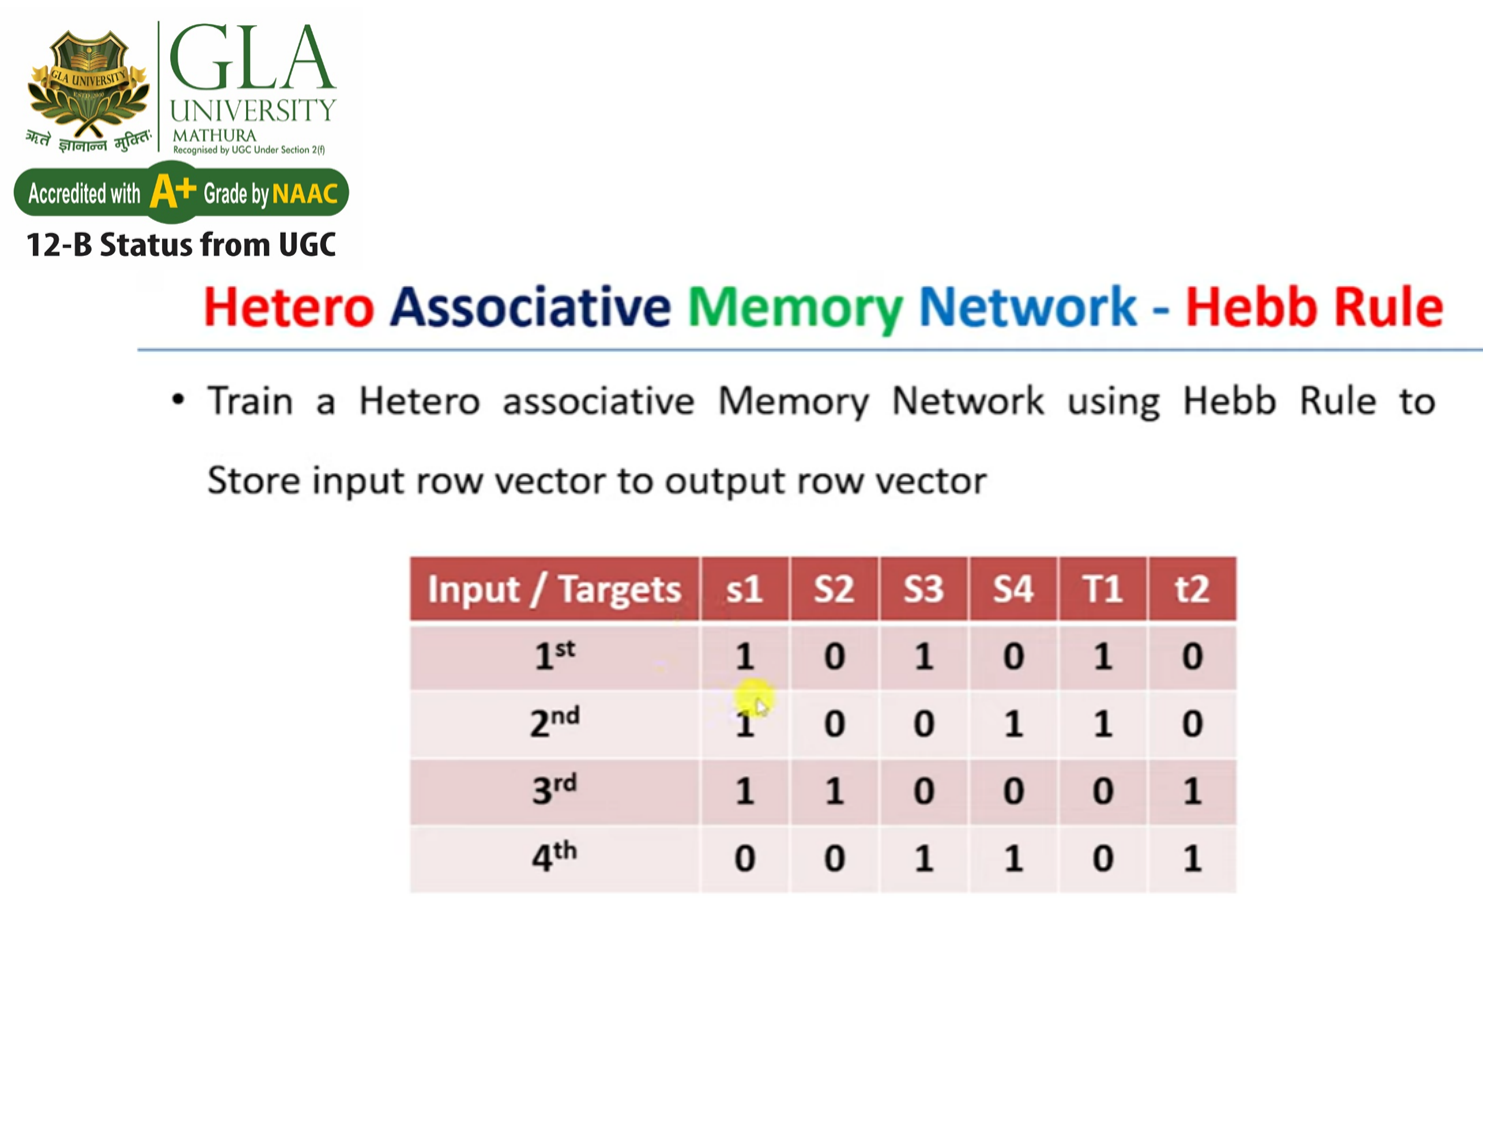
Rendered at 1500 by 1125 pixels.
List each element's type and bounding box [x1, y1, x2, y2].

picture [0, 7, 1484, 906]
